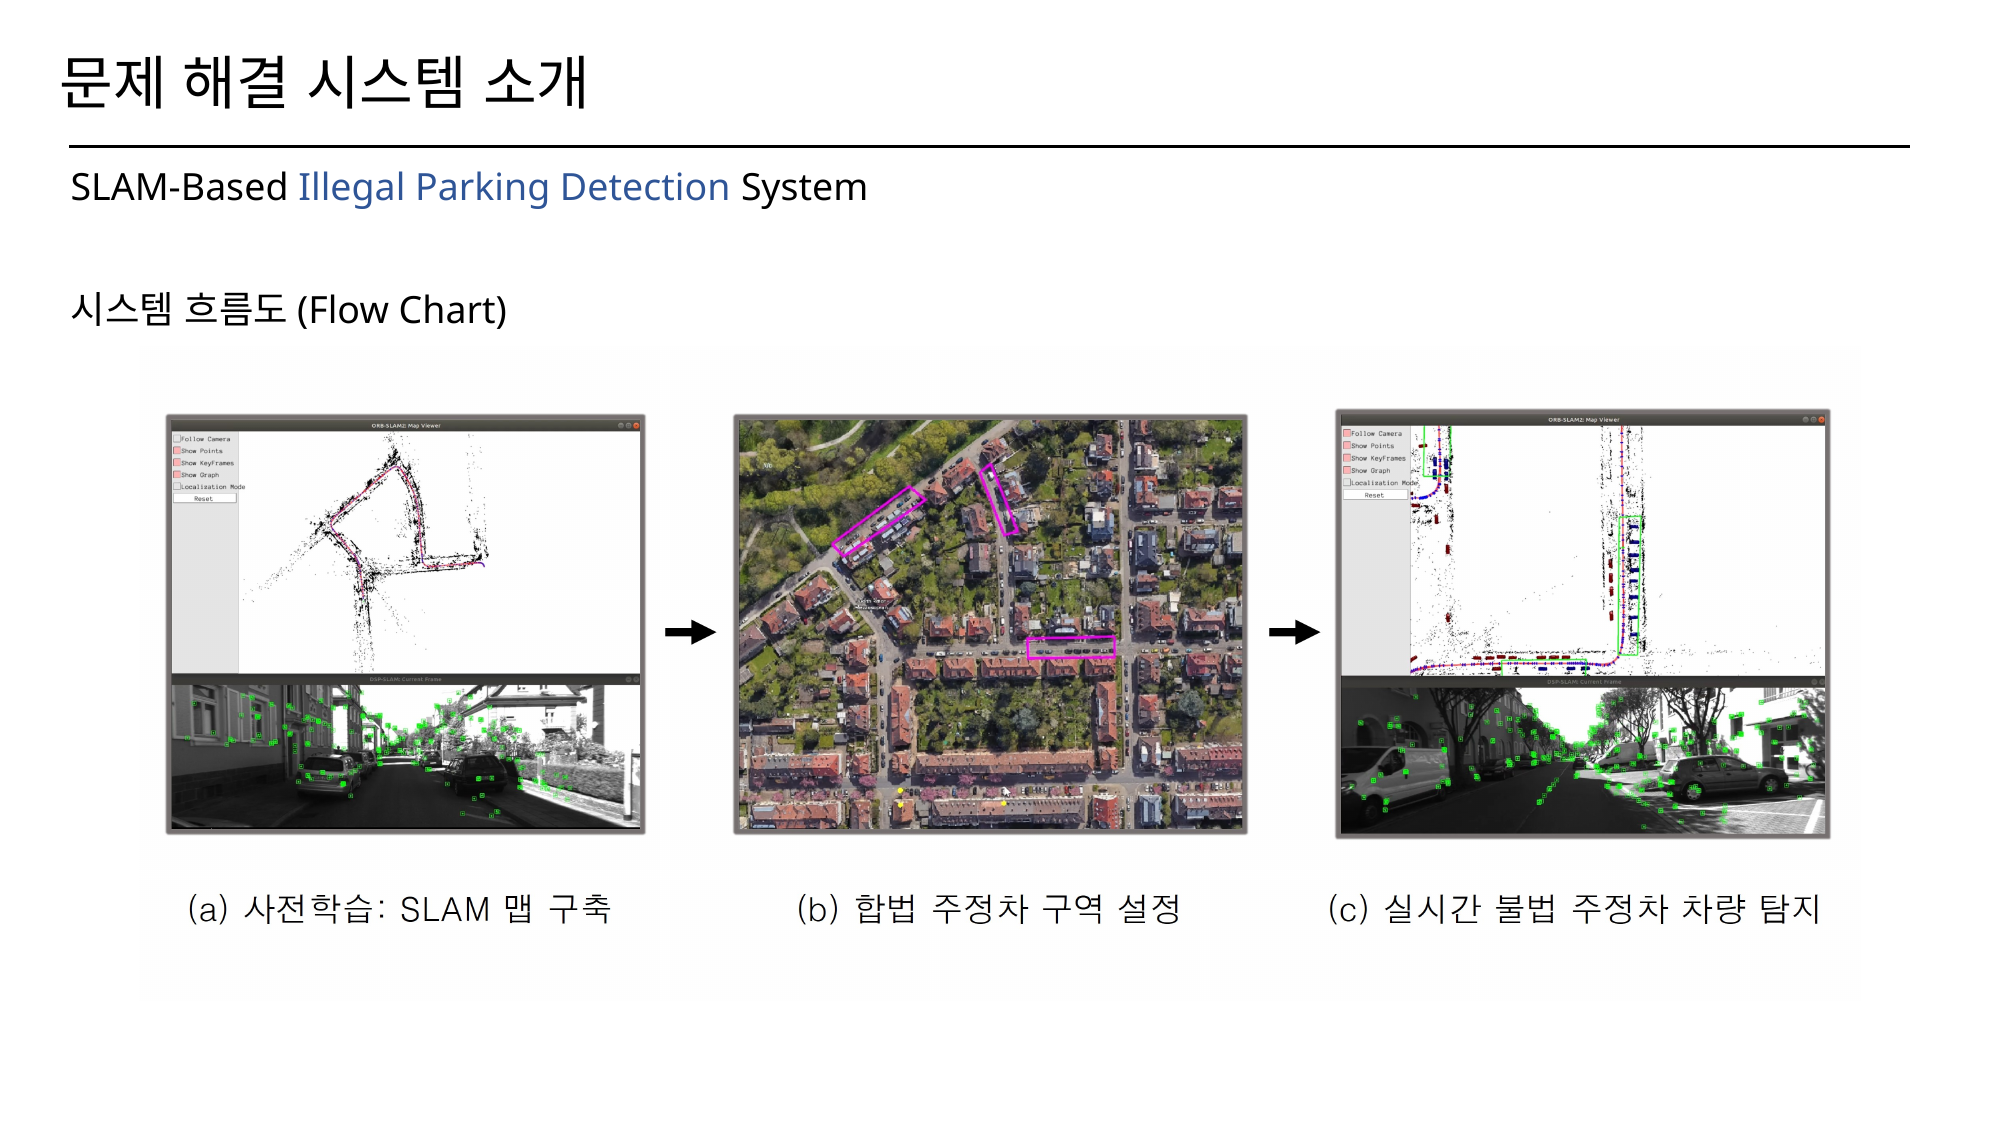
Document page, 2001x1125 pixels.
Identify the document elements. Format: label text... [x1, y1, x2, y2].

picture [139, 346, 1861, 1001]
list SLAM-Based Illegal Parking Detection System 시스템 흐름도(Flow Chart) [55, 160, 1897, 1043]
title 문제 해결 시스템 소개 [44, 11, 1456, 161]
